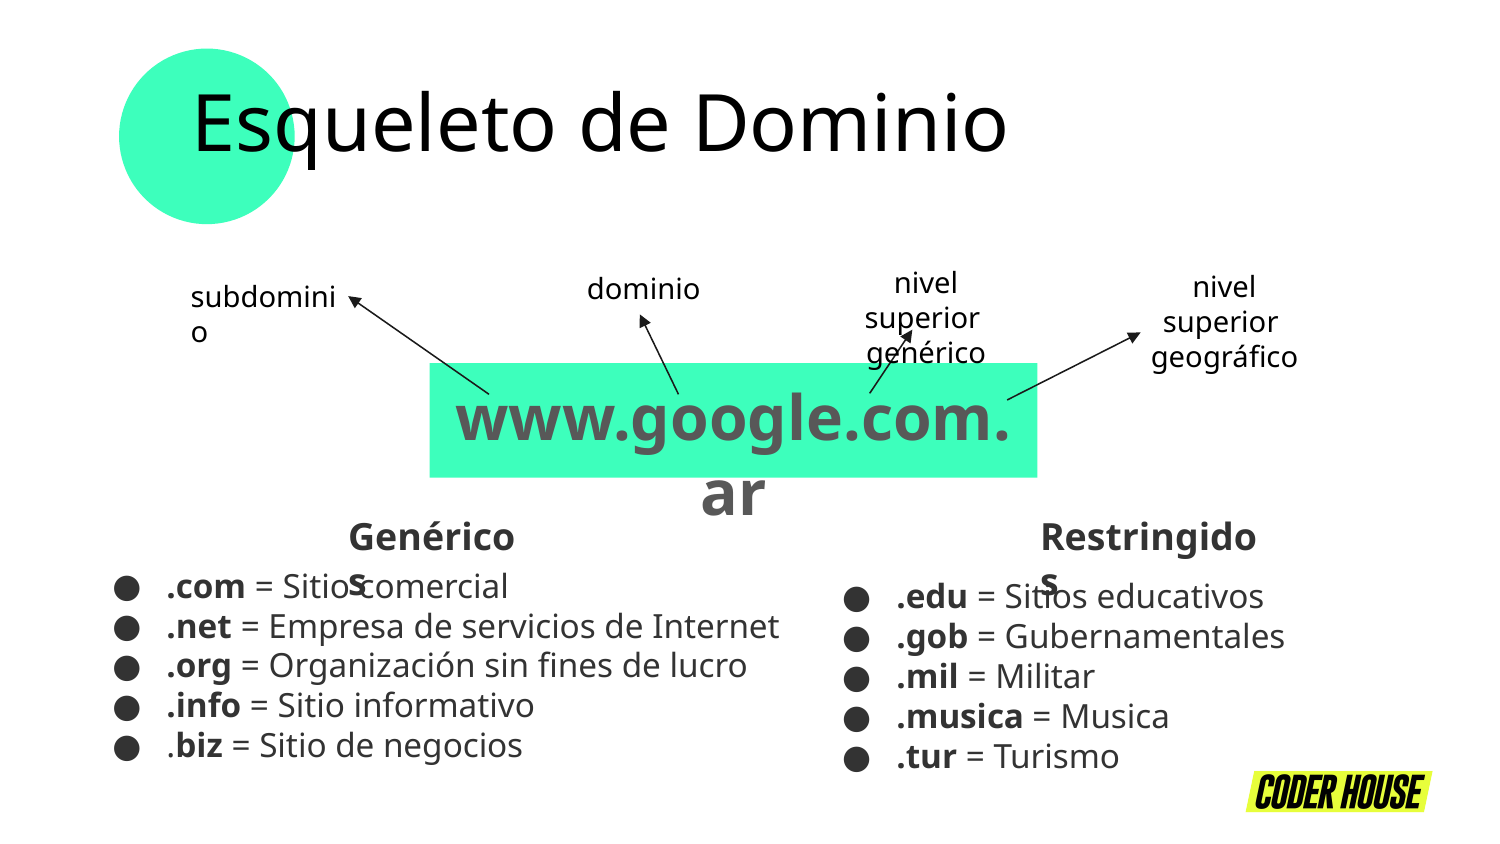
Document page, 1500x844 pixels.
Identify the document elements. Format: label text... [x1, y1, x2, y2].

text_box [119, 54, 292, 225]
text_box Restringidos [1025, 497, 1279, 550]
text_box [1006, 332, 1141, 401]
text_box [869, 329, 913, 394]
text_box Genéricos [333, 497, 548, 550]
text_box .edu = Sitios educativos .gob = Gubernamentales .mil = Militar .musica = Musica .tur = Turismo [806, 549, 1435, 802]
text_box www.google.com.ar [429, 363, 1038, 478]
picture [1241, 764, 1437, 819]
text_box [639, 314, 679, 395]
text_box nivel superior geográfico [1117, 253, 1332, 341]
text_box subdominio [175, 263, 364, 331]
text_box .com = Sitio comercial .net = Empresa de servicios de Internet .org = Organización sin fines de lucro .info = Sitio informativo .biz = Sitio de negocios [76, 549, 805, 754]
text_box Esqueleto de Dominio [176, 43, 1466, 158]
text_box dominio [571, 255, 760, 324]
text_box nivel superior genérico [818, 249, 1034, 337]
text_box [347, 295, 490, 395]
